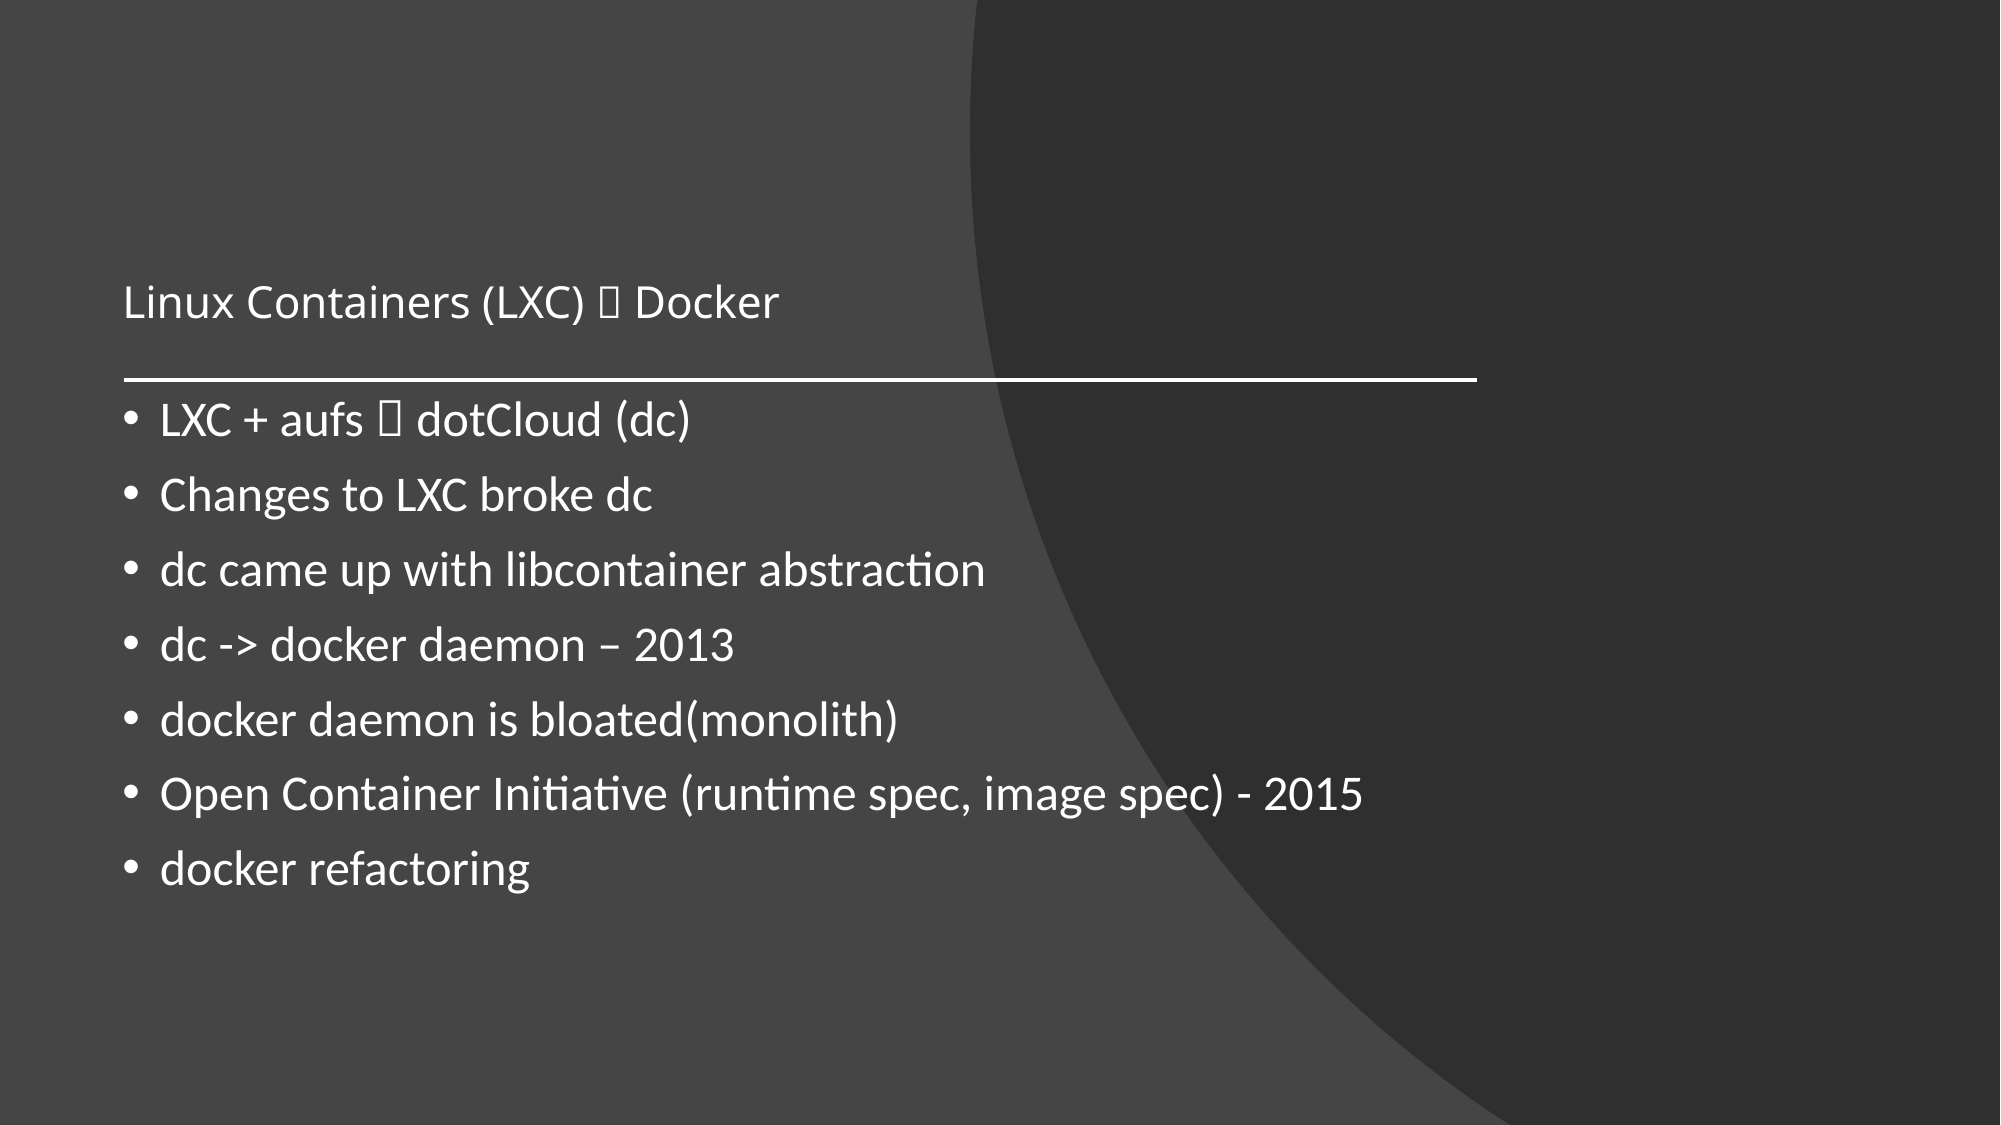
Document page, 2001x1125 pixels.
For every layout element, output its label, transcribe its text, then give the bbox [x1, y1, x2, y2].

title Linux Containers (LXC)  Docker [107, 128, 1586, 336]
text_box [968, 0, 2000, 1125]
list LXC + aufs  dotCloud (dc) Changes to LXC broke dc dc came up with libcontainer abstraction dc -> docker daemon – 2013 docker daemon is bloated(monolith) Open Container Initiative (runtime spec, image spec) - 2015 docker refactoring [107, 386, 1586, 971]
